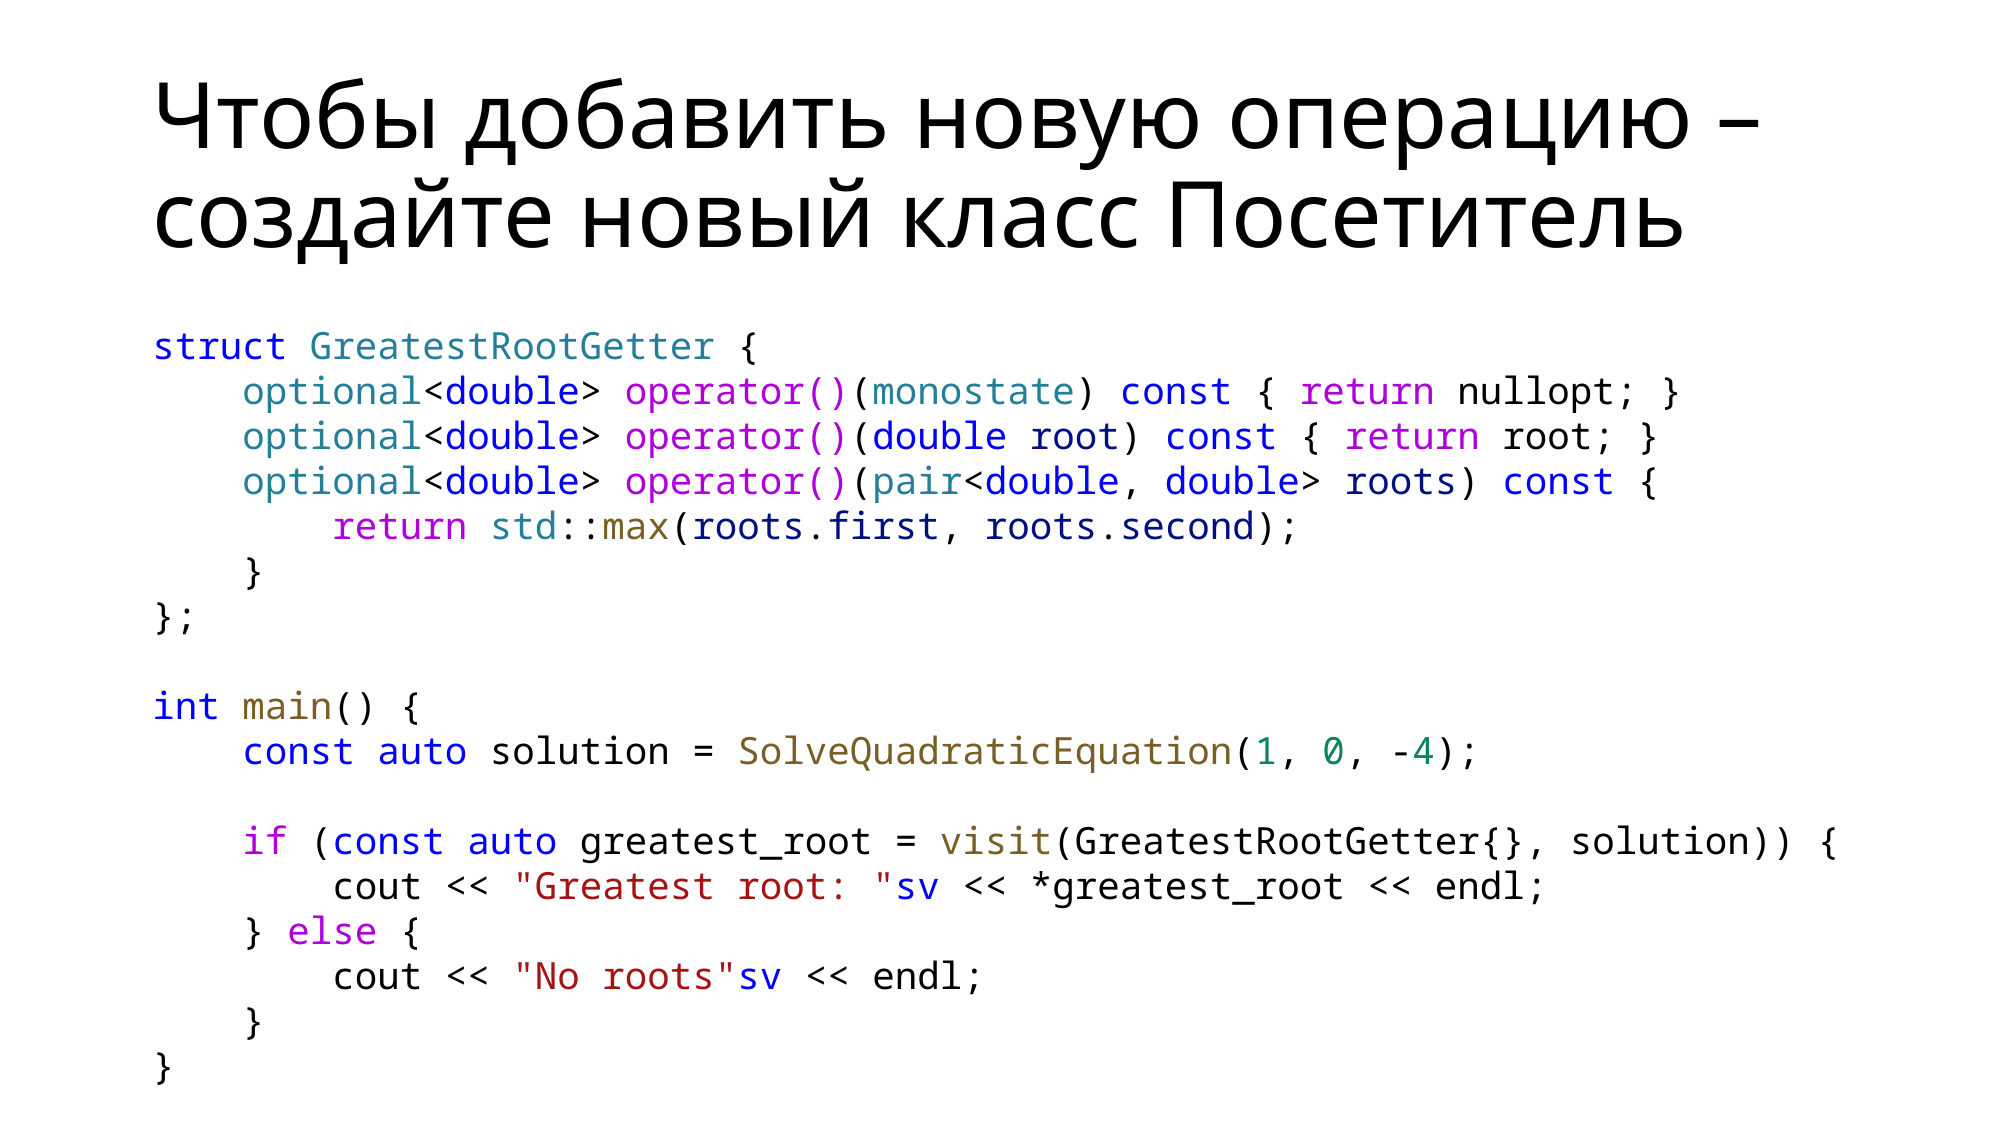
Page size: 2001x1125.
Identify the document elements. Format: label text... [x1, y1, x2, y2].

title Чтобы добавить новую операцию – создайте новый класс Посетитель [137, 59, 1863, 278]
text_box struct GreatestRootGetter { optional<double> operator()(monostate) const { return nullopt; } optional<double> operator()(double root) const { return root; } optional<double> operator()(pair<double, double> roots) const { return std::max(roots.first, roots.second); } }; int main() { const auto solution = SolveQuadraticEquation(1, 0, -4); if (const auto greatest_root = visit(GreatestRootGetter{}, solution)) { cout << "Greatest root: "sv << *greatest_root << endl; } else { cout << "No roots"sv << endl; } } [137, 314, 1957, 1095]
